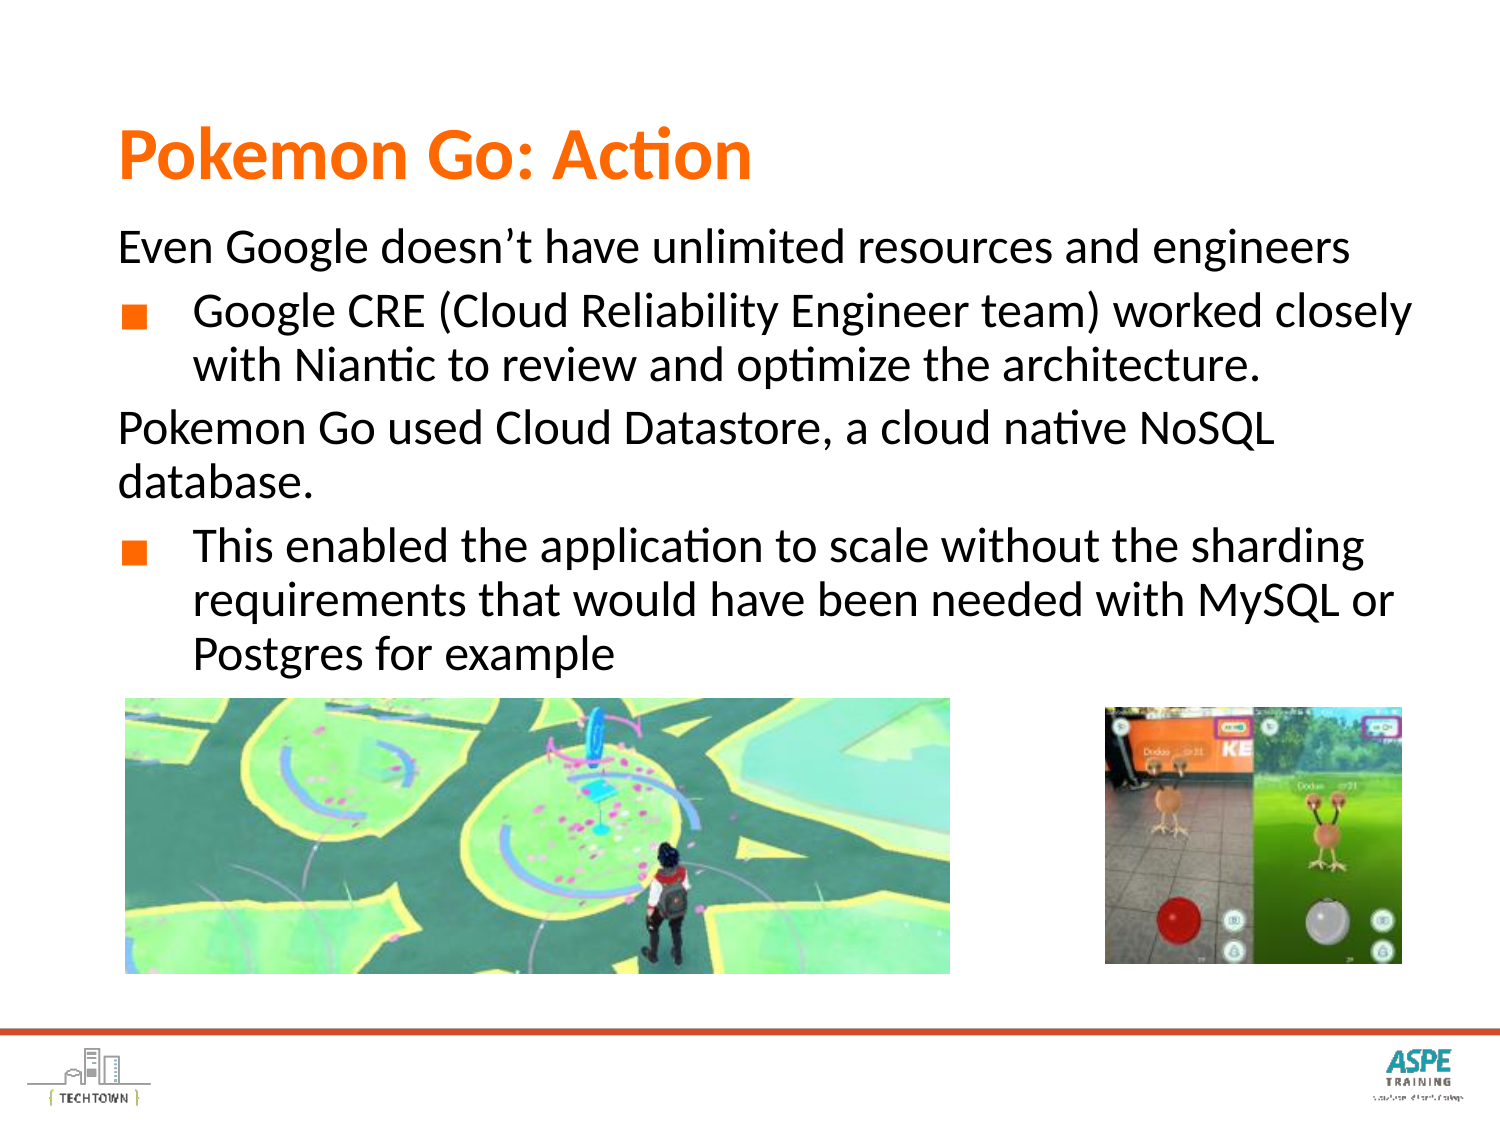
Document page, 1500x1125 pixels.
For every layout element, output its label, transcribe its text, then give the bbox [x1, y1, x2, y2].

list Even Google doesn’t have unlimited resources and engineers Google CRE (Cloud Reliability Engineer team) worked closely with Niantic to review and optimize the architecture. Pokemon Go used Cloud Datastore, a cloud native NoSQL database. This enabled the application to scale without the sharding requirements that would have been needed with MySQL or Postgres for example [102, 212, 1450, 950]
title Pokemon Go: Action [103, 59, 1397, 212]
picture [0, 0, 1500, 1125]
